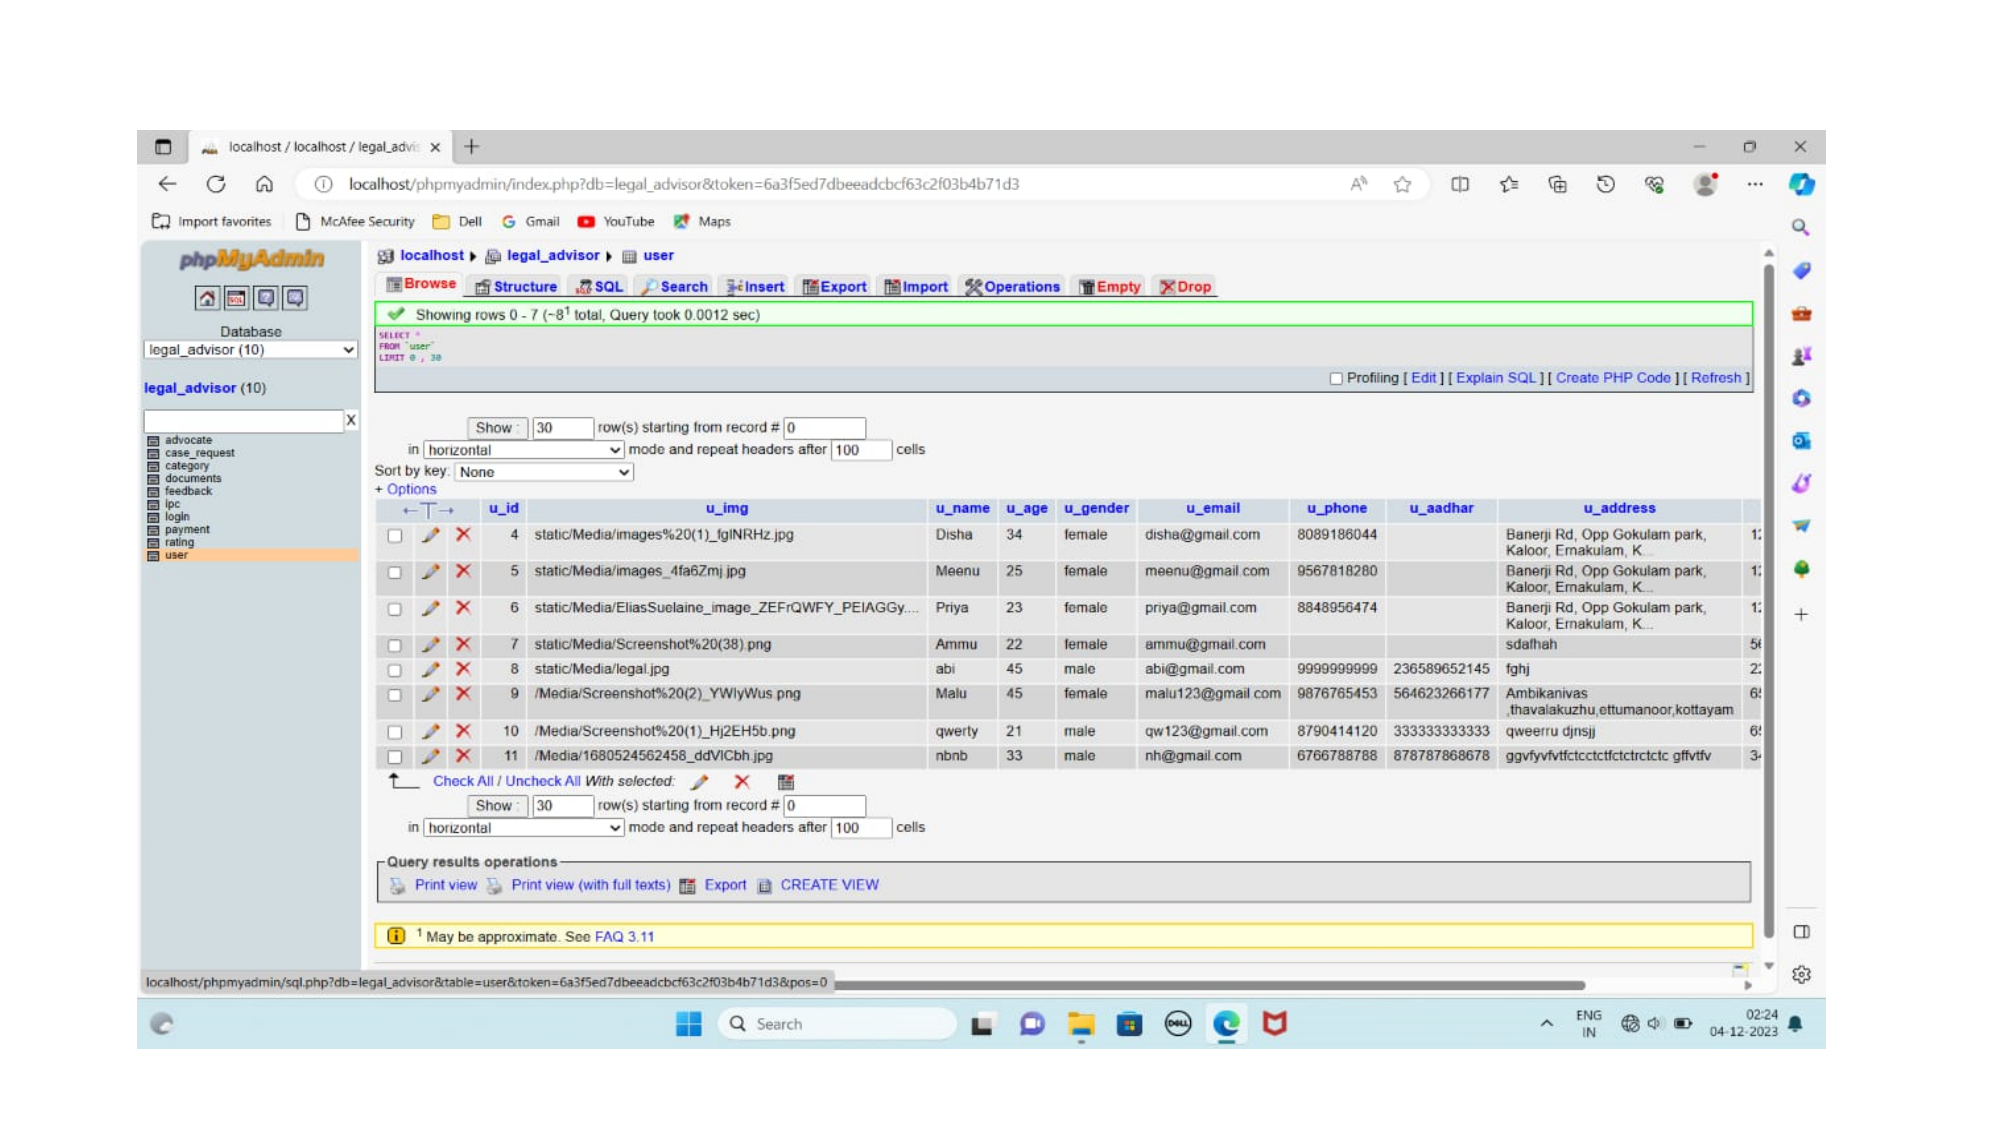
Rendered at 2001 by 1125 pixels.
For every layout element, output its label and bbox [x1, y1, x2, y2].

list [137, 130, 1826, 1049]
